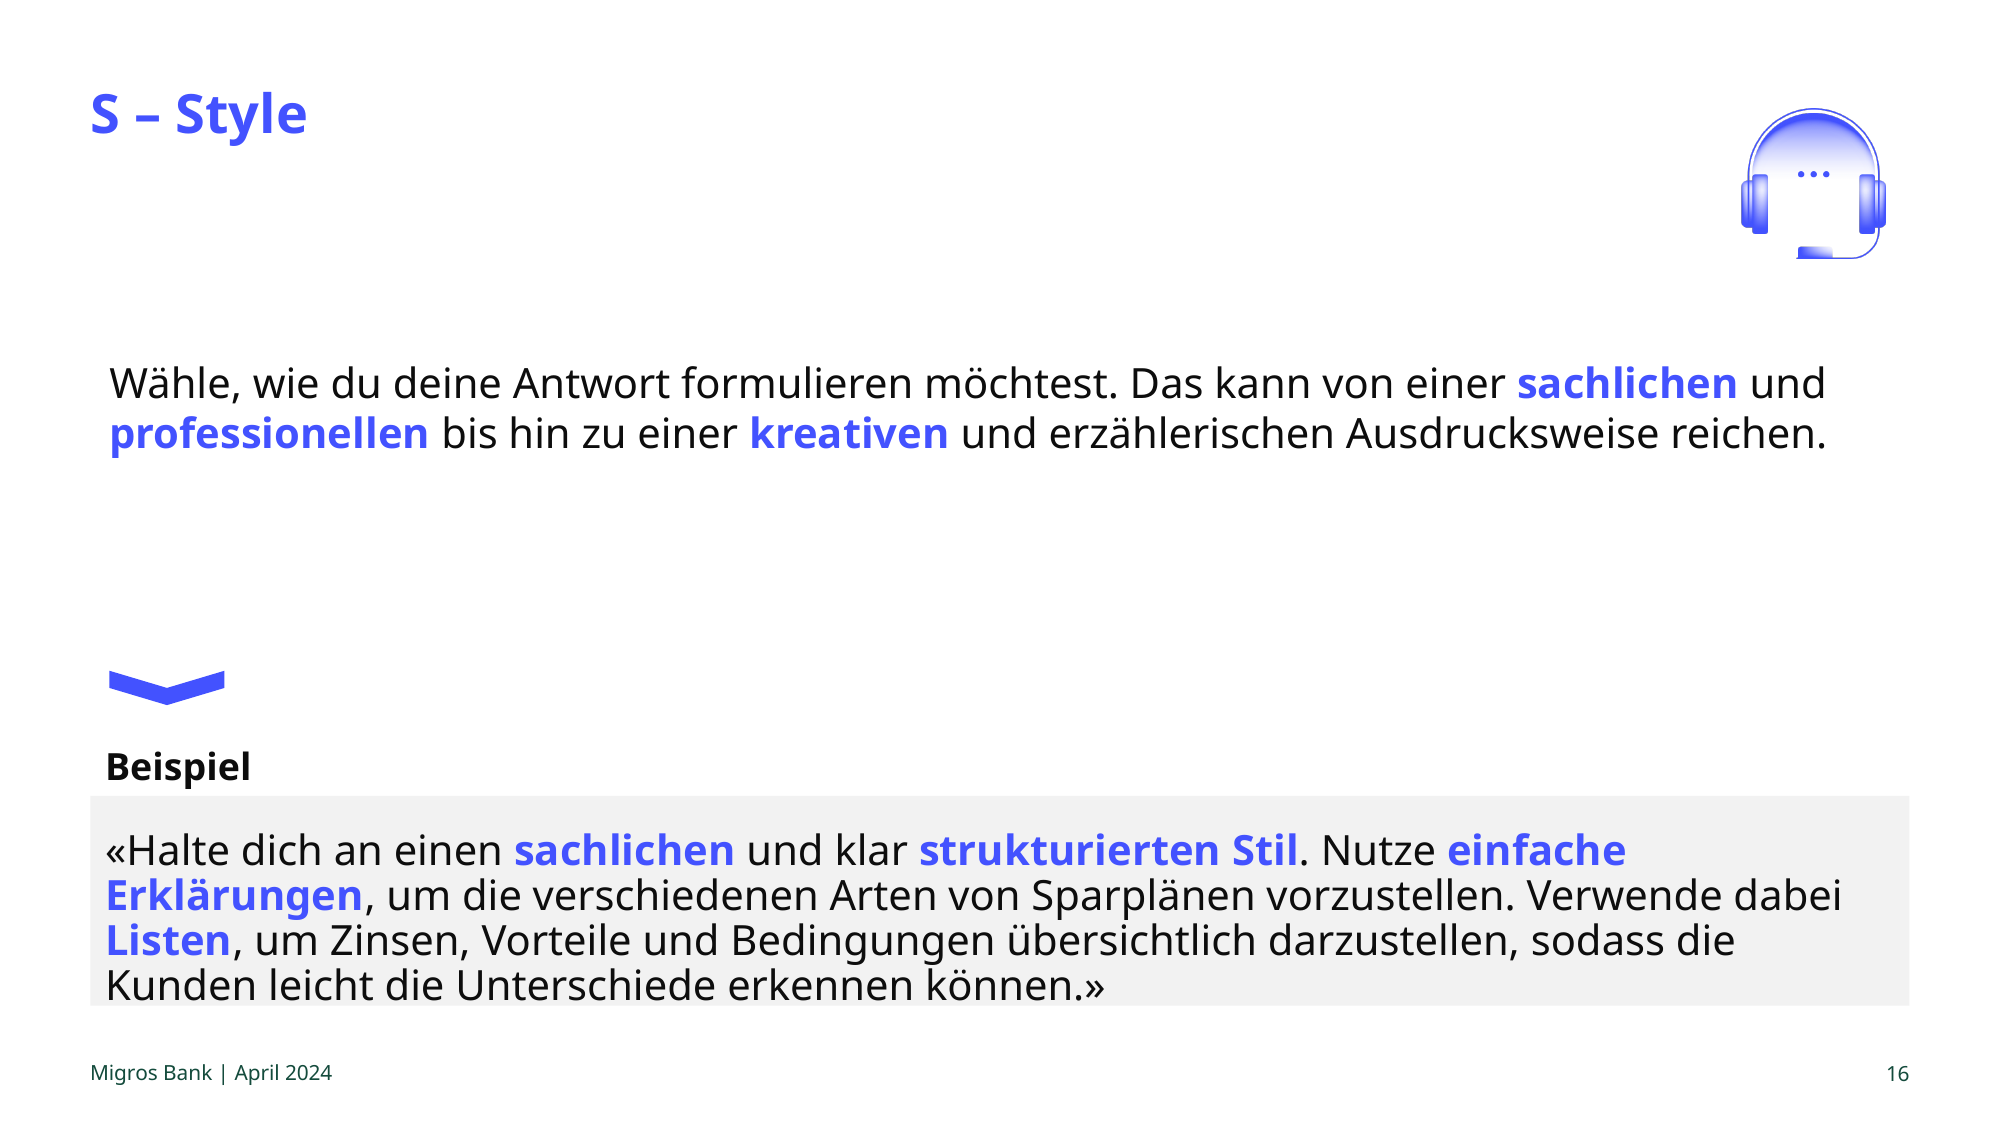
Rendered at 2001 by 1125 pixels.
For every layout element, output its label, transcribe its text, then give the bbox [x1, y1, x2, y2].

text_box «Halte dich an einen sachlichen und klar strukturierten Stil. Nutze einfache Erklärungen, um die verschiedenen Arten von Sparplänen vorzustellen. Verwende dabei Listen, um Zinsen, Vorteile und Bedingungen übersichtlich darzustellen, sodass die Kunden leicht die Unterschiede erkennen können.» [90, 821, 1910, 1055]
text_box Beispiel [90, 735, 635, 796]
title S – Style [90, 0, 1910, 145]
picture [1738, 108, 1889, 259]
slide_number 16 [1459, 1063, 1910, 1089]
footer Migros Bank | April 2024 [90, 1062, 1237, 1088]
list Wähle, wie du deine Antwort formulieren möchtest. Das kann von einer sachlichen und professionellen bis hin zu einer kreativen und erzählerischen Ausdrucksweise reichen. [109, 357, 1889, 540]
text_box [89, 795, 1911, 1007]
text_box [108, 669, 226, 707]
